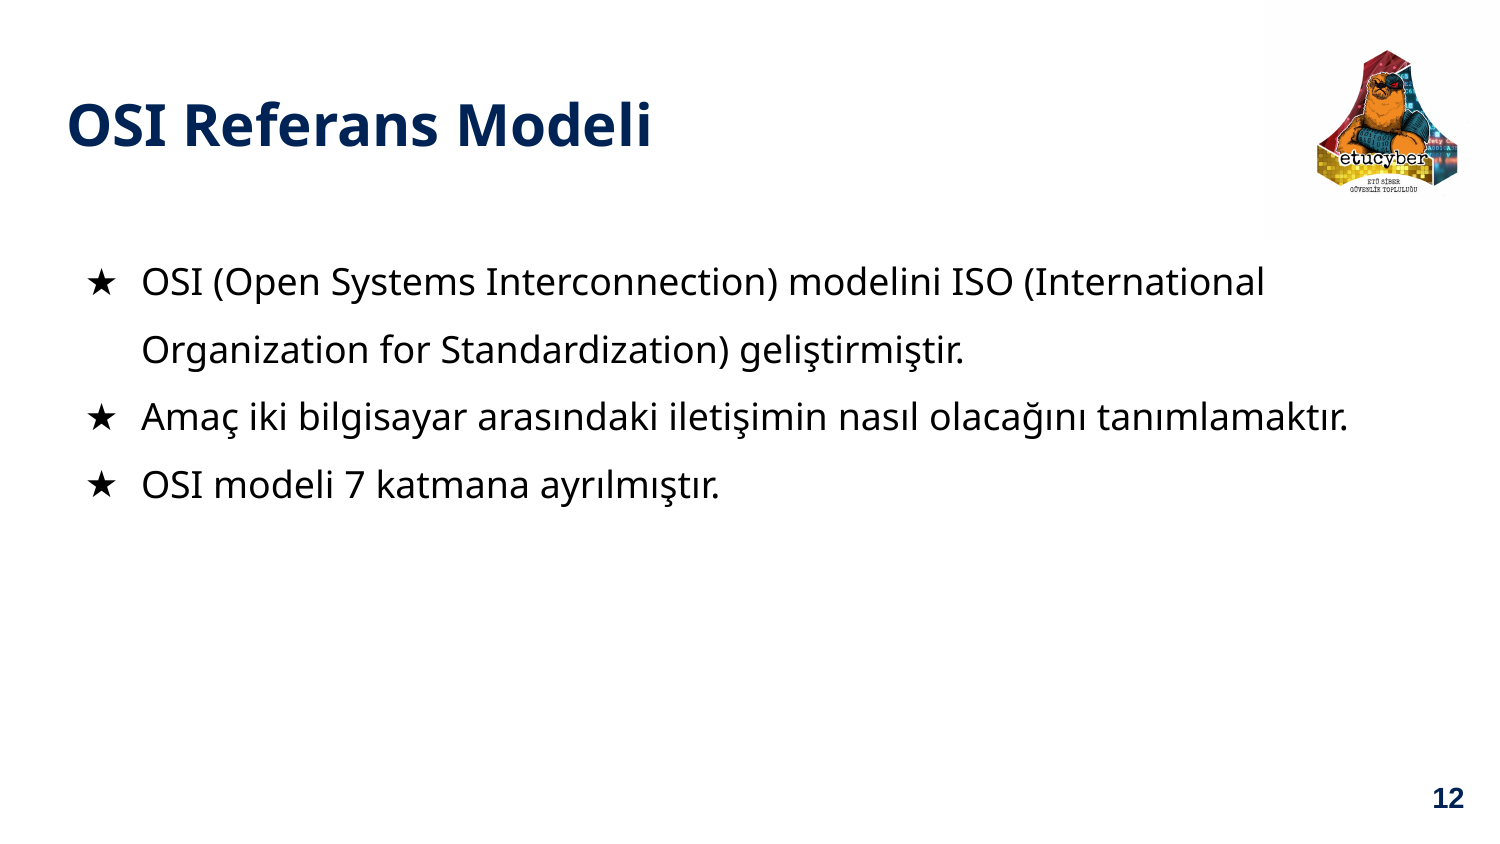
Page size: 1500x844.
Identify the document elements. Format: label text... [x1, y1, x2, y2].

slide_number ‹#› [1389, 764, 1480, 830]
picture [1263, 1, 1500, 239]
list OSI (Open Systems Interconnection) modelini ISO (International Organization for Standardization) geliştirmiştir. Amaç iki bilgisayar arasındaki iletişimin nasıl olacağını tanımlamaktır. OSI modeli 7 katmana ayrılmıştır. [51, 220, 1449, 782]
title OSI Referans Modeli [51, 72, 1258, 167]
